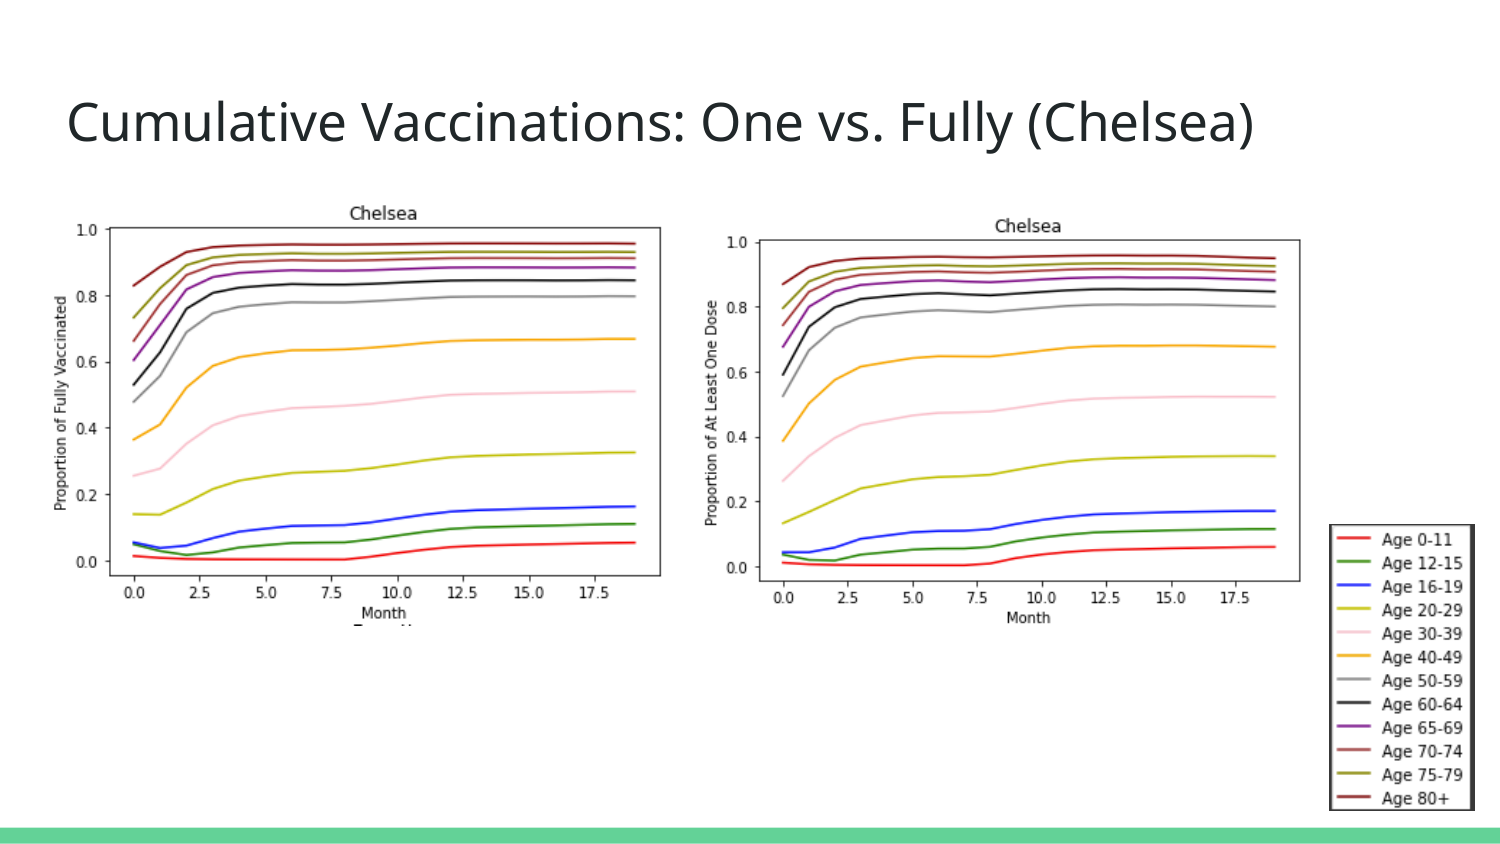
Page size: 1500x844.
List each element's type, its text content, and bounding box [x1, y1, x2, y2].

title Cumulative Vaccinations: One vs. Fully (Chelsea) [51, 72, 1449, 167]
picture [691, 214, 1305, 630]
picture [1329, 524, 1476, 811]
picture [24, 191, 667, 626]
